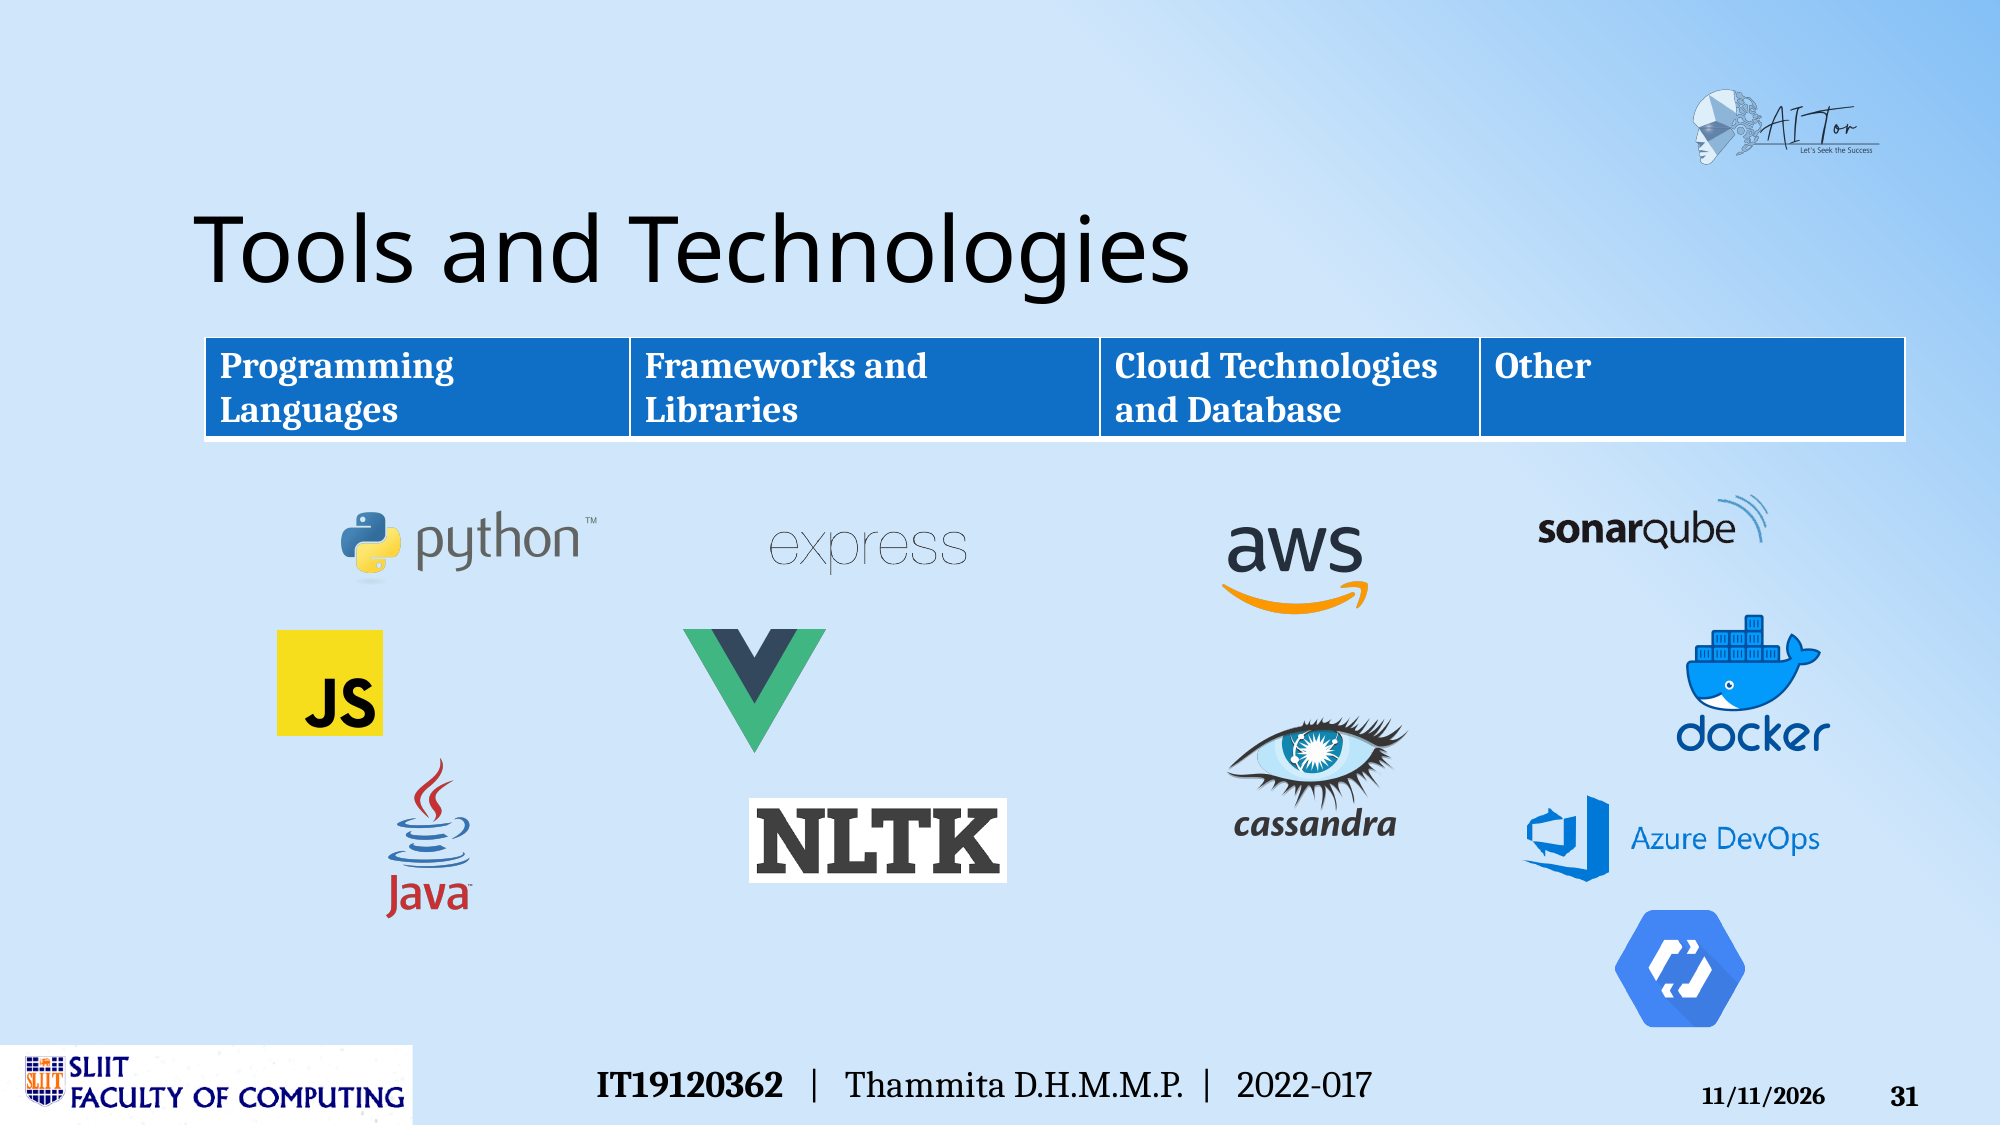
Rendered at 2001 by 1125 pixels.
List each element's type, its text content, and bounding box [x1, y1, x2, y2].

picture [276, 630, 383, 737]
picture [1657, 72, 1932, 178]
picture [1614, 903, 1745, 1034]
picture [749, 798, 1007, 883]
picture [754, 512, 994, 586]
table_header Other [1481, 338, 1904, 436]
title Tools and Technologies [178, 125, 1879, 367]
picture [683, 629, 827, 753]
picture [340, 750, 517, 927]
table_header Cloud Technologies and Database [1101, 338, 1479, 436]
picture [1222, 711, 1412, 839]
table_header Frameworks and Libraries [631, 338, 1099, 436]
table_header Programming Languages [206, 338, 629, 436]
picture [1511, 474, 1795, 579]
picture [1628, 611, 1879, 754]
picture [340, 464, 597, 625]
text_box IT19120362 | Thammita D.H.M.M.P. | 2022-017 [580, 1050, 1702, 1114]
picture [0, 1045, 413, 1125]
picture [1197, 505, 1393, 636]
picture [1511, 775, 1825, 902]
